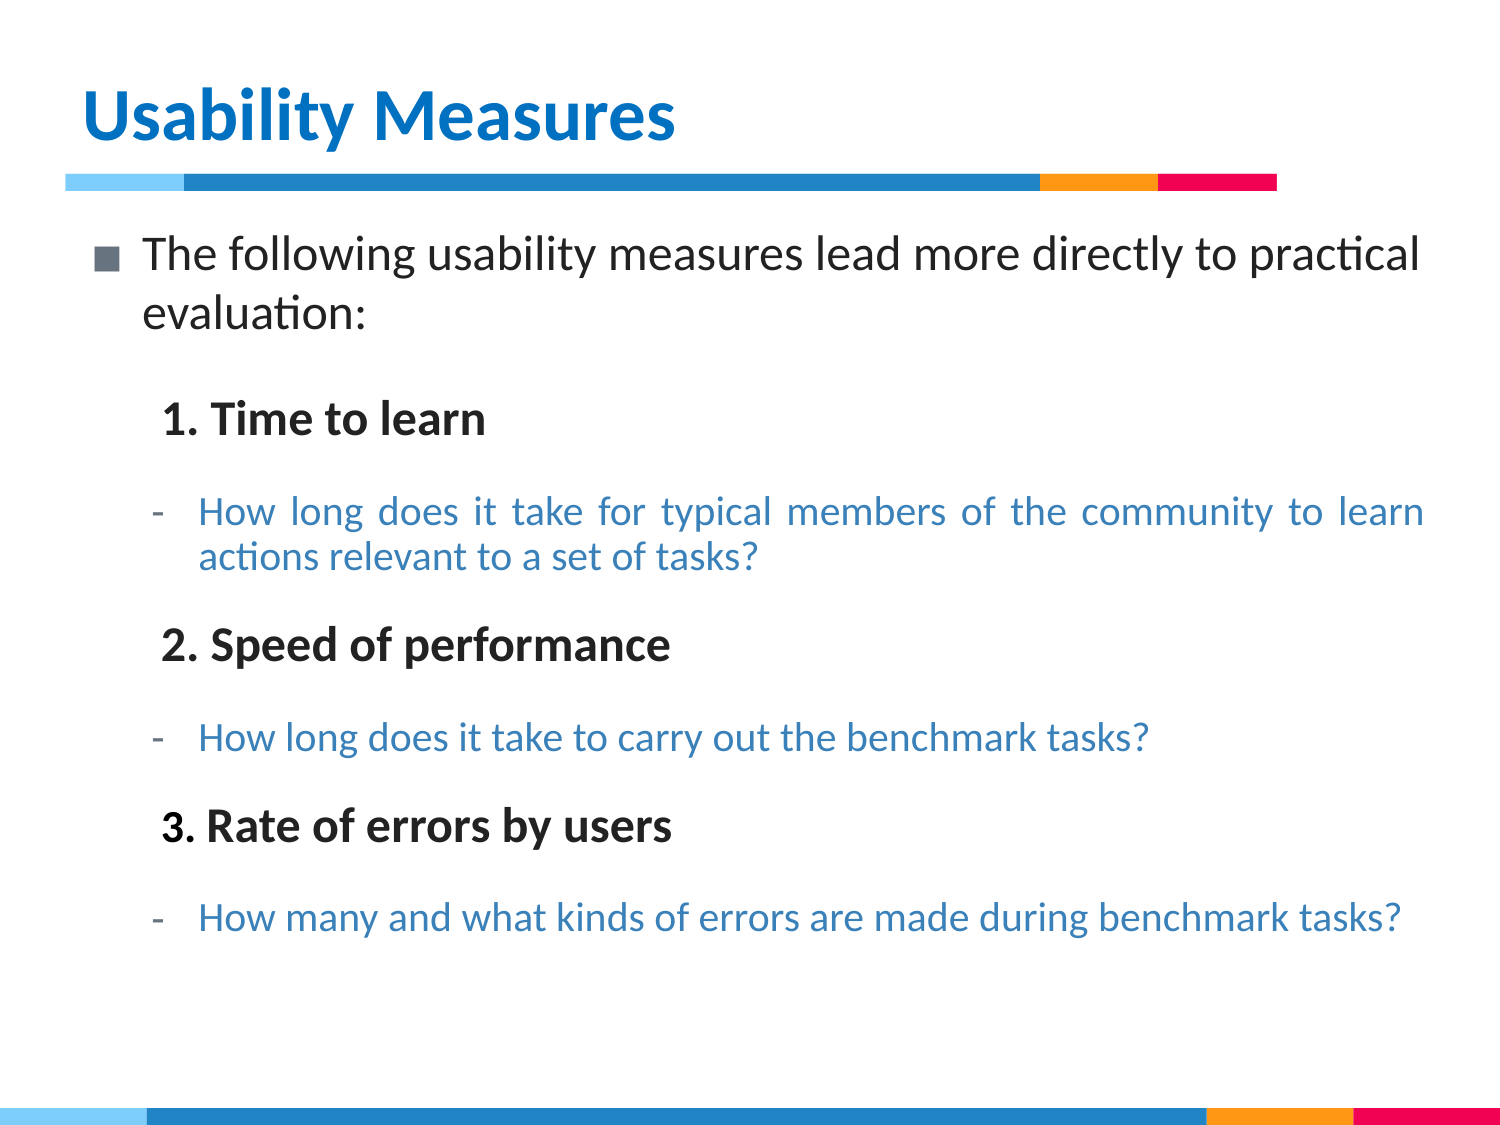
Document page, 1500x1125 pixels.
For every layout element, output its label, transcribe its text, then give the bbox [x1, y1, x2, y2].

list The following usability measures lead more directly to practical evaluation: 1. Time to learn How long does it take for typical members of the community to learn actions relevant to a set of tasks? 2. Speed of performance How long does it take to carry out the benchmark tasks? 3. Rate of errors by users How many and what kinds of errors are made during benchmark tasks? [70, 212, 1441, 1071]
title Usability Measures [67, 45, 1438, 171]
